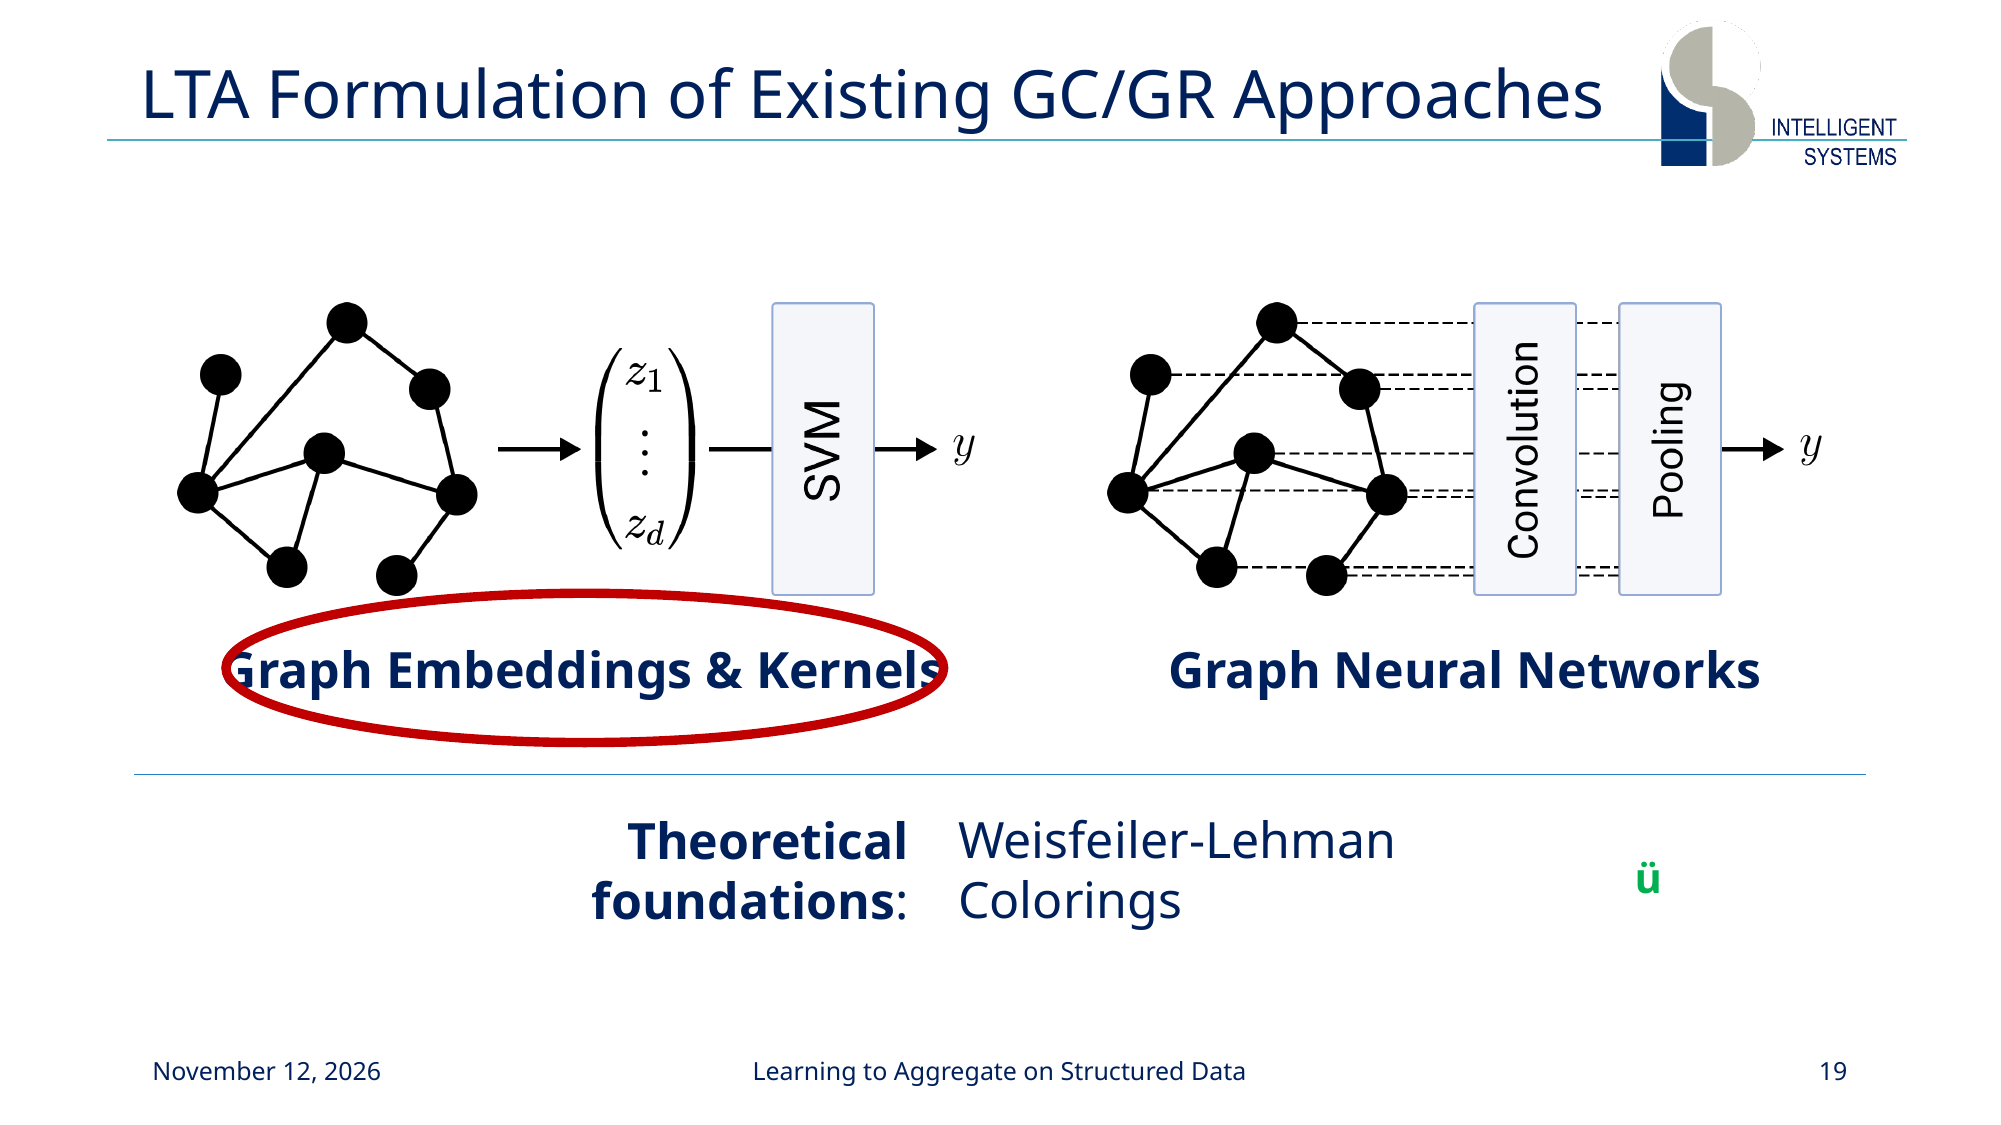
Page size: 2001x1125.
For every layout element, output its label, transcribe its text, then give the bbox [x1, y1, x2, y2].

slide_number 19 [1412, 1042, 1863, 1103]
title LTA Formulation of Existing GC/GR Approaches [125, 31, 1863, 141]
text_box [1107, 302, 1823, 740]
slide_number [137, 1042, 588, 1103]
text_box ü [1612, 815, 1685, 914]
text_box Weisfeiler-Lehman Colorings [943, 810, 1649, 928]
picture [1661, 141, 1903, 172]
text_box Theoretical foundations: [351, 811, 924, 928]
text_box Graph Embeddings & Kernels [709, 596, 988, 740]
picture [1661, 19, 1903, 139]
footer Learning to Aggregate on Structured Data [662, 1042, 1338, 1103]
text_box Graph Embeddings & Kernels [177, 596, 460, 740]
text_box [224, 596, 945, 744]
picture [177, 302, 976, 596]
